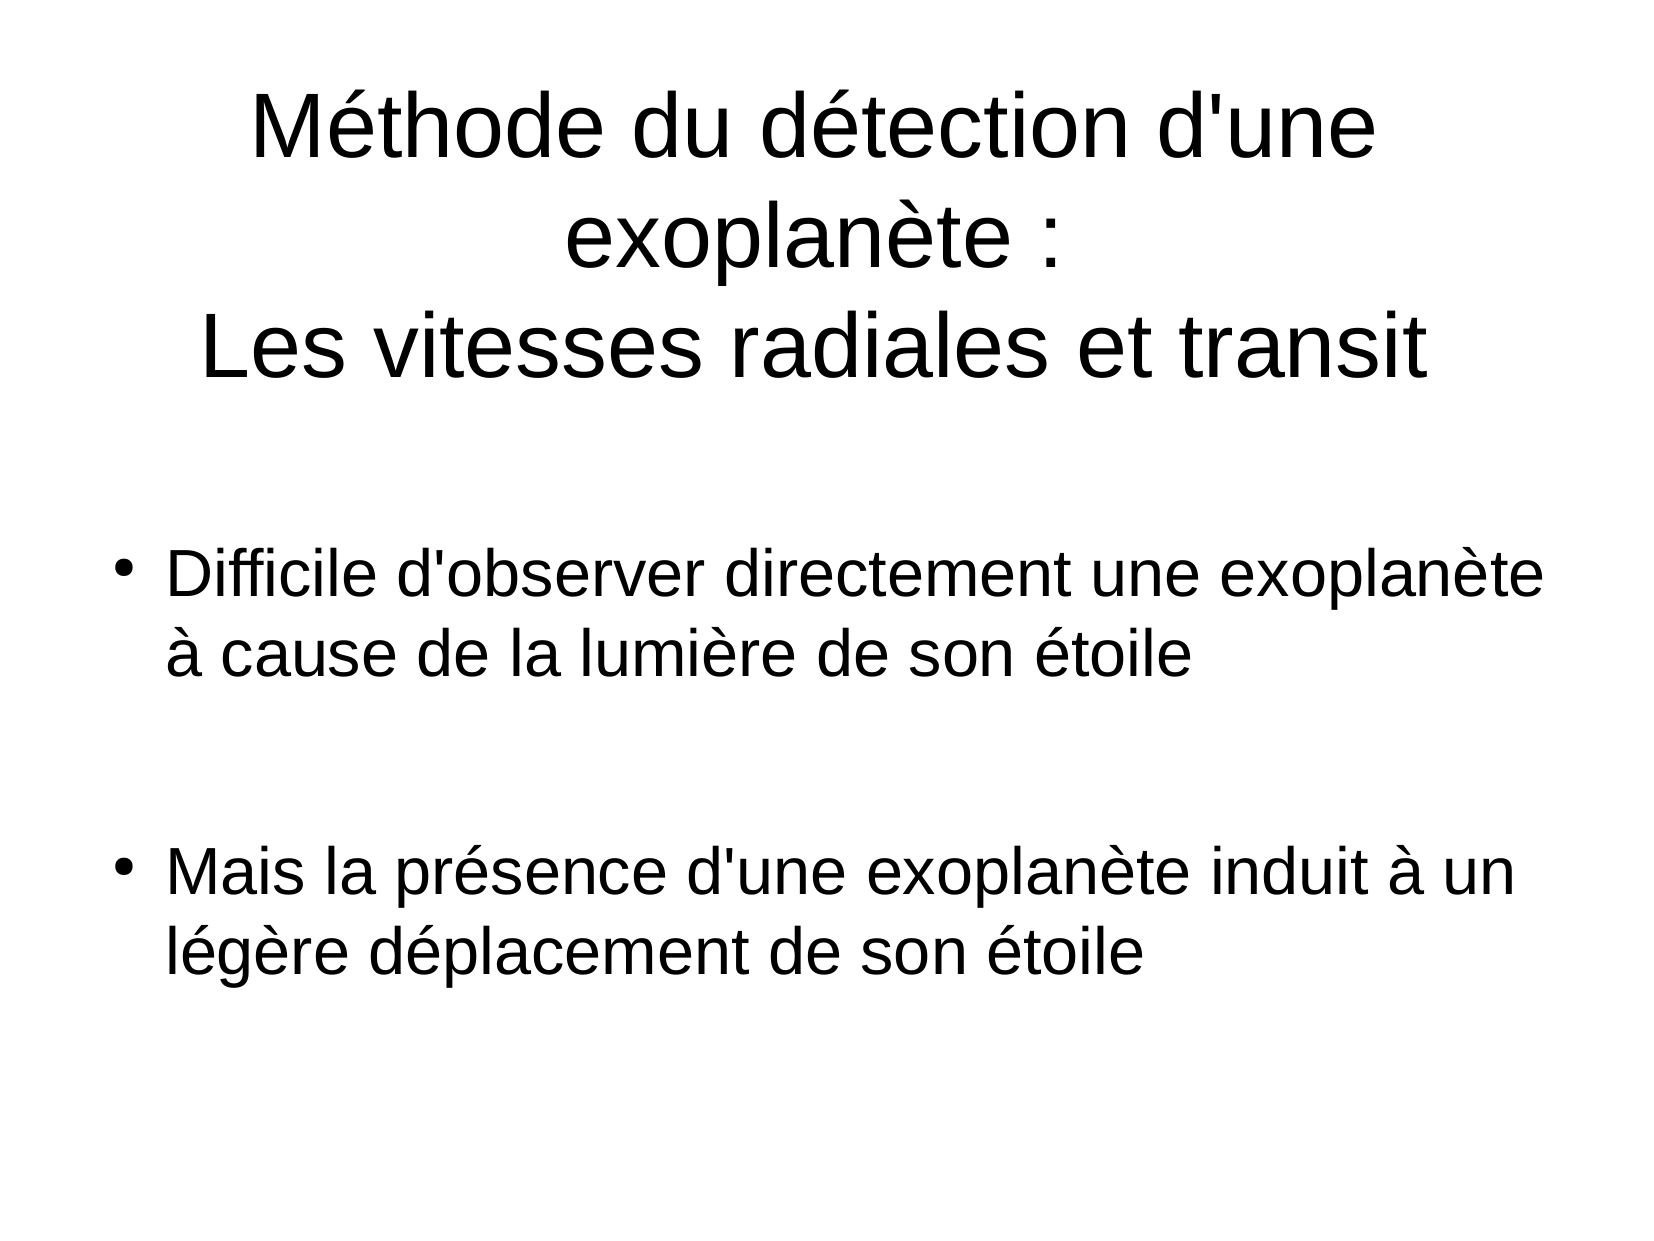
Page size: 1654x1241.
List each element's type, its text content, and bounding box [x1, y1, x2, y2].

title Méthode du détection d'une exoplanète : Les vitesses radiales et transit [70, 65, 1559, 396]
list Difficile d'observer directement une exoplanète à cause de la lumière de son étoile Mais la présence d'une exoplanète induit à un légère déplacement de son étoile [94, 419, 1583, 1239]
